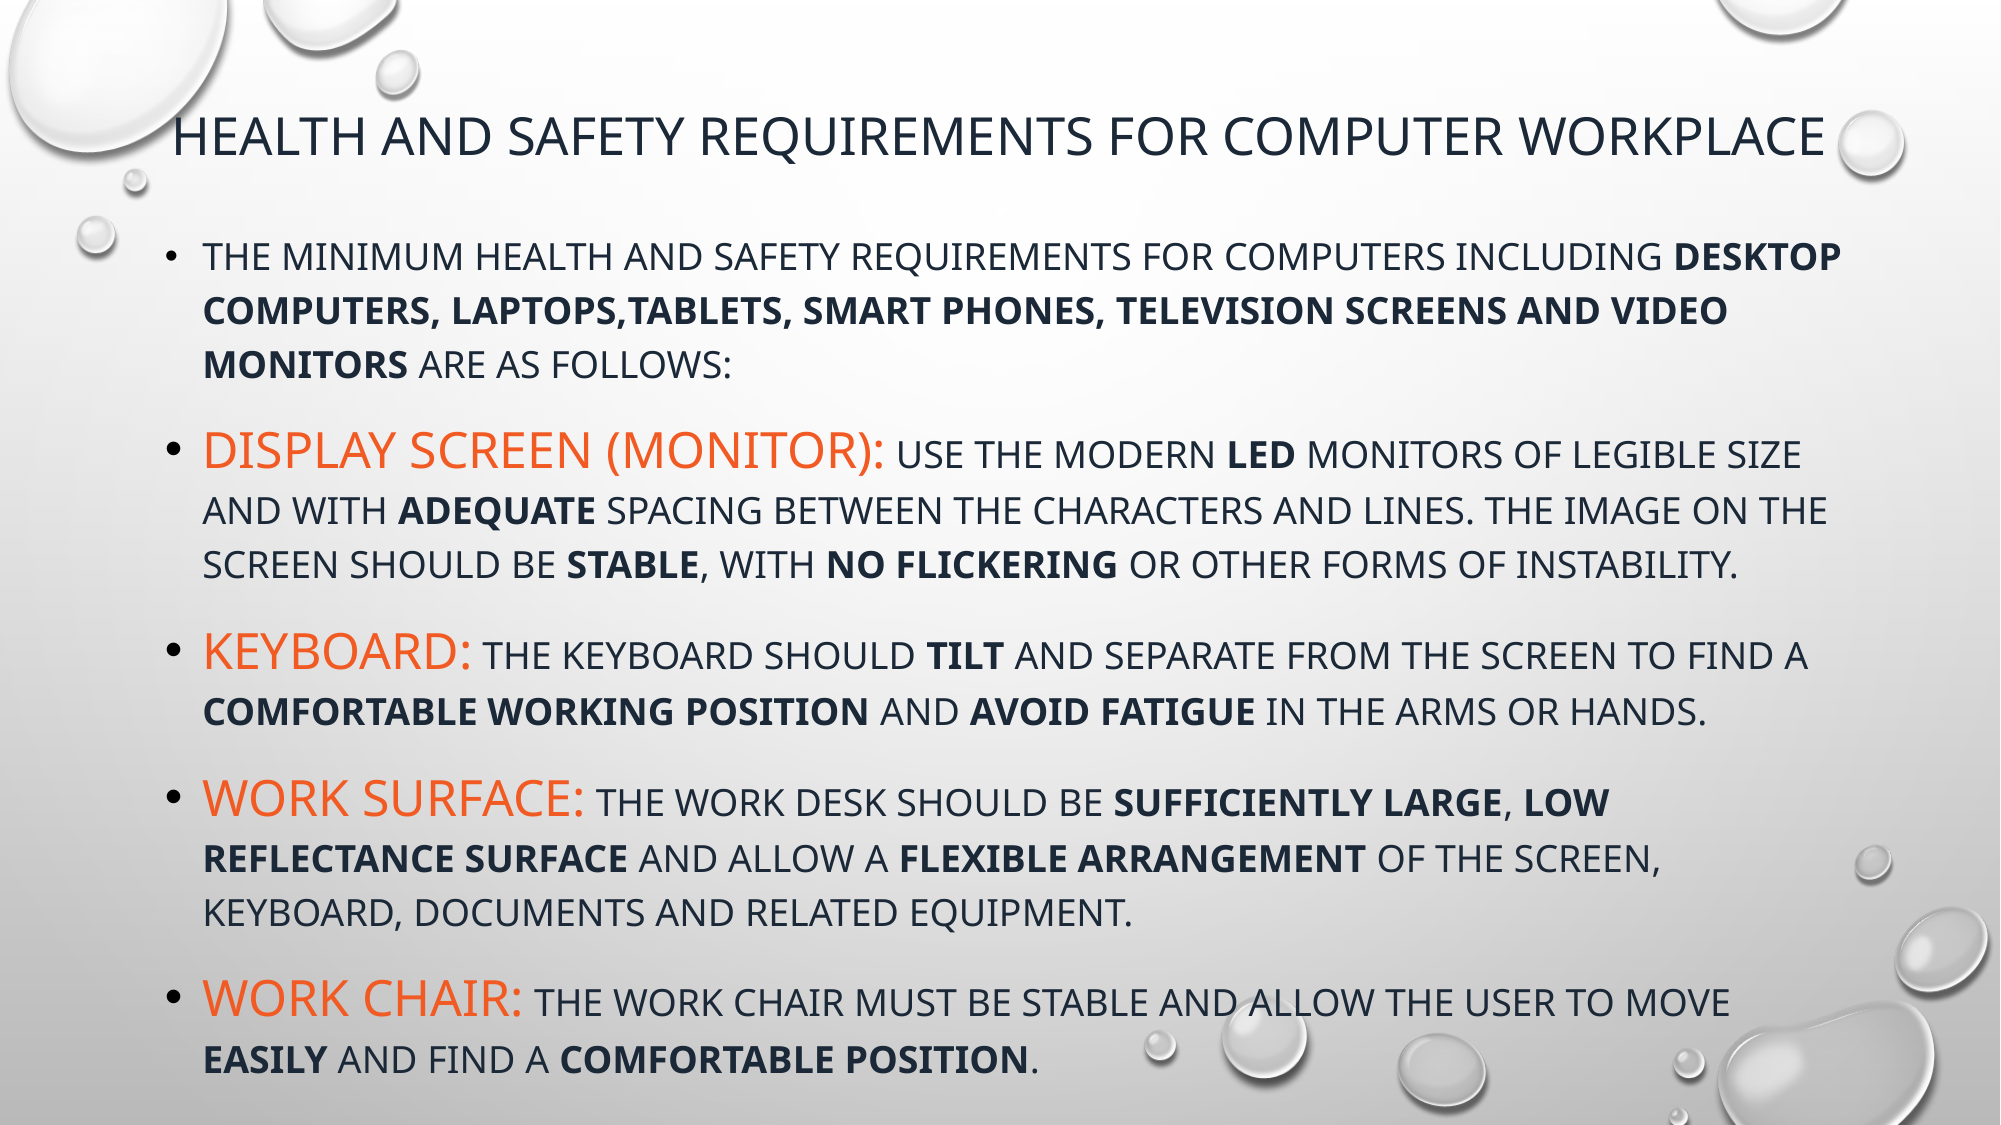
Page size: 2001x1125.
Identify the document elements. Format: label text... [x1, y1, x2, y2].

picture [0, 0, 2000, 1125]
title Health and safety requirements for computer workplace [149, 101, 1851, 175]
list The minimum health and safety requirements for computers including Desktop computers, Laptops,Tablets, Smart phones, Television screens and Video monitors are as follows: Display Screen (Monitor): Use the modern LED monitors of legible size and with adequate spacing between the characters and lines. The image on the screen should be stable, with no flickering or other forms of instability. Keyboard: The keyboard should tilt and separate from the screen to find a comfortable working position and avoid fatigue in the arms or hands. Work Surface: The work desk should be sufficiently large, low reflectance surface and allow a flexible arrangement of the screen, keyboard, documents and related equipment. Work Chair: The work chair must be stable and allow the user to move easily and find a comfortable position. [149, 216, 1865, 1024]
